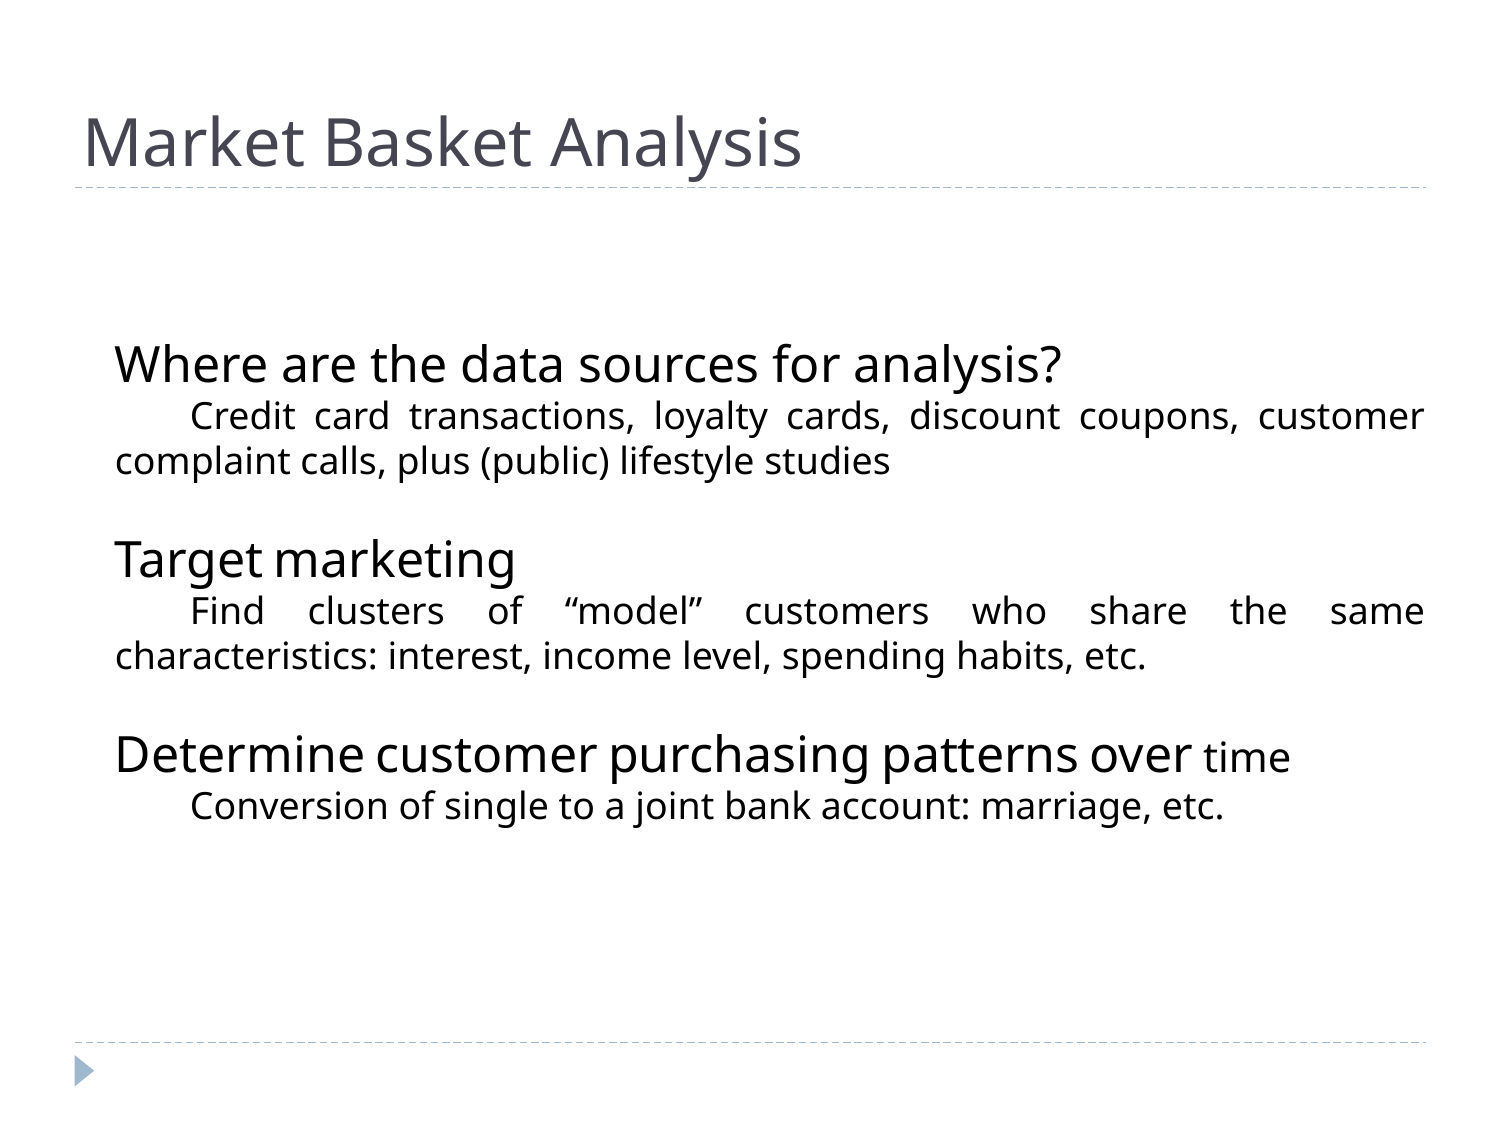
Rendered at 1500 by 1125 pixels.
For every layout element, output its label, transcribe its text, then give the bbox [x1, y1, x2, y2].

text_box Where are the data sources for analysis? Credit card transactions, loyalty cards, discount coupons, customer complaint calls, plus (public) lifestyle studies Target marketing Find clusters of “model” customers who share the same characteristics: interest, income level, spending habits, etc. Determine customer purchasing patterns over time Conversion of single to a joint bank account: marriage, etc. [107, 324, 1434, 835]
title Market Basket Analysis [74, 24, 1426, 188]
